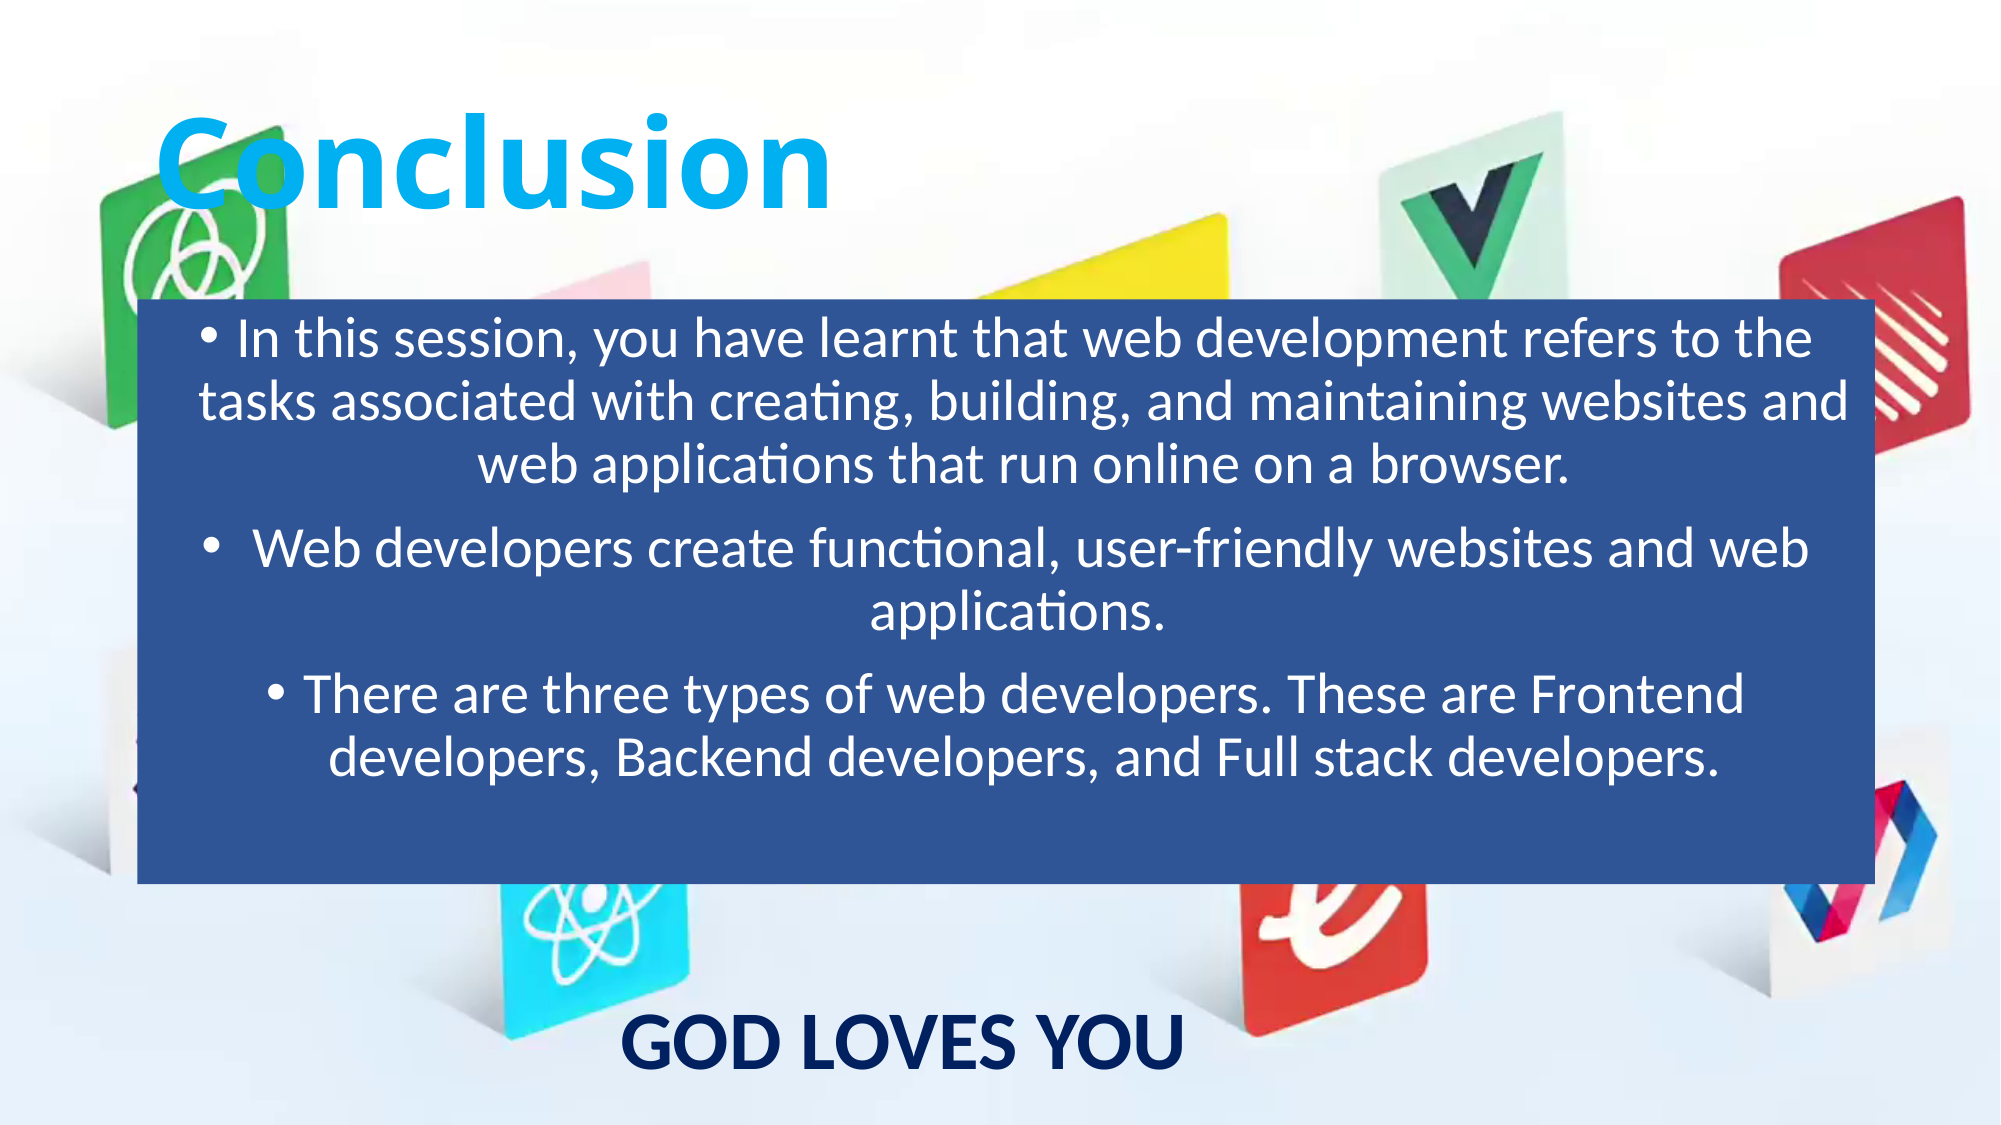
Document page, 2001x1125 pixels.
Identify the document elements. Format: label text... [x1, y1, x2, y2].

picture [0, 0, 2001, 1125]
text_box GOD LOVES YOU [516, 978, 1291, 1094]
list In this session, you have learnt that web development refers to the tasks associated with creating, building, and maintaining websites and web applications that run online on a browser. Web developers create functional, user-friendly websites and web applications. There are three types of web developers. These are Frontend developers, Backend developers, and Full stack developers. [137, 299, 1875, 885]
title Conclusion [137, 59, 1863, 278]
